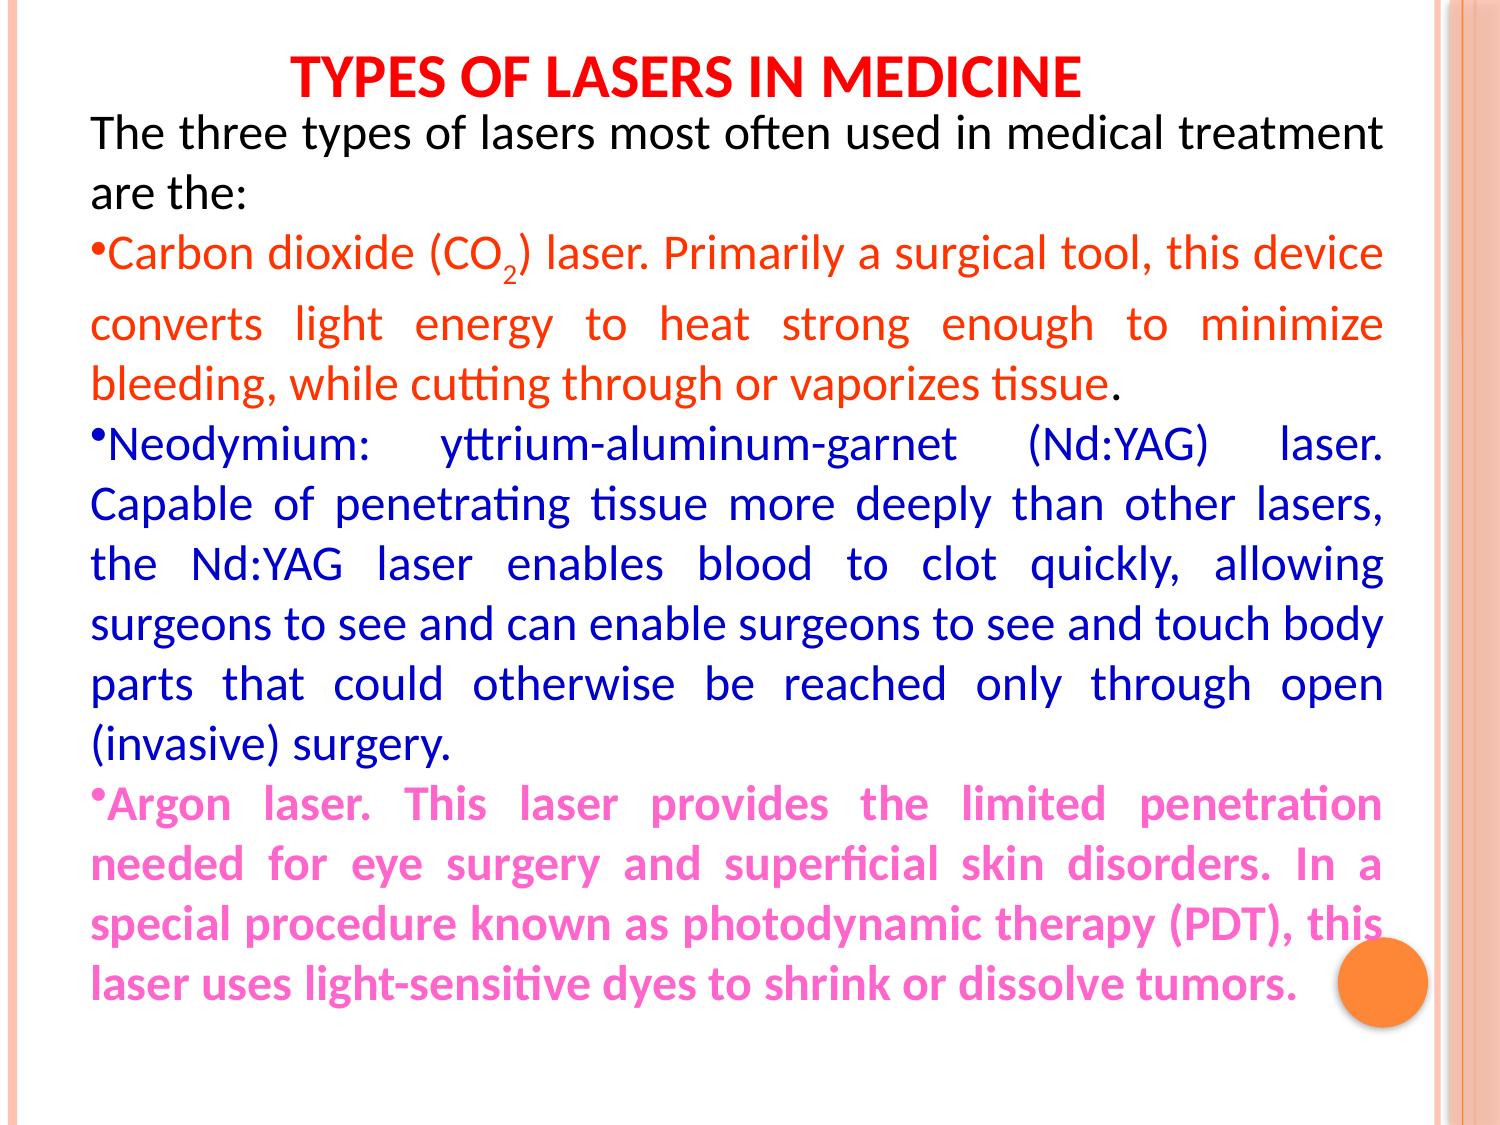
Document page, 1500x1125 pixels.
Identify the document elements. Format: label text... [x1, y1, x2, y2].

title Types of Lasers in Medicine [75, 24, 1300, 99]
list The three types of lasers most often used in medical treatment are the: Carbon dioxide (CO2) laser. Primarily a surgical tool, this device converts light energy to heat strong enough to minimize bleeding, while cutting through or vaporizes tissue. Neodymium: yttrium-aluminum-garnet (Nd:YAG) laser. Capable of penetrating tissue more deeply than other lasers, the Nd:YAG laser enables blood to clot quickly, allowing surgeons to see and can enable surgeons to see and touch body parts that could otherwise be reached only through open (invasive) surgery. Argon laser. This laser provides the limited penetration needed for eye surgery and superficial skin disorders. In a special procedure known as photodynamic therapy (PDT), this laser uses light-sensitive dyes to shrink or dissolve tumors. [75, 99, 1400, 1125]
